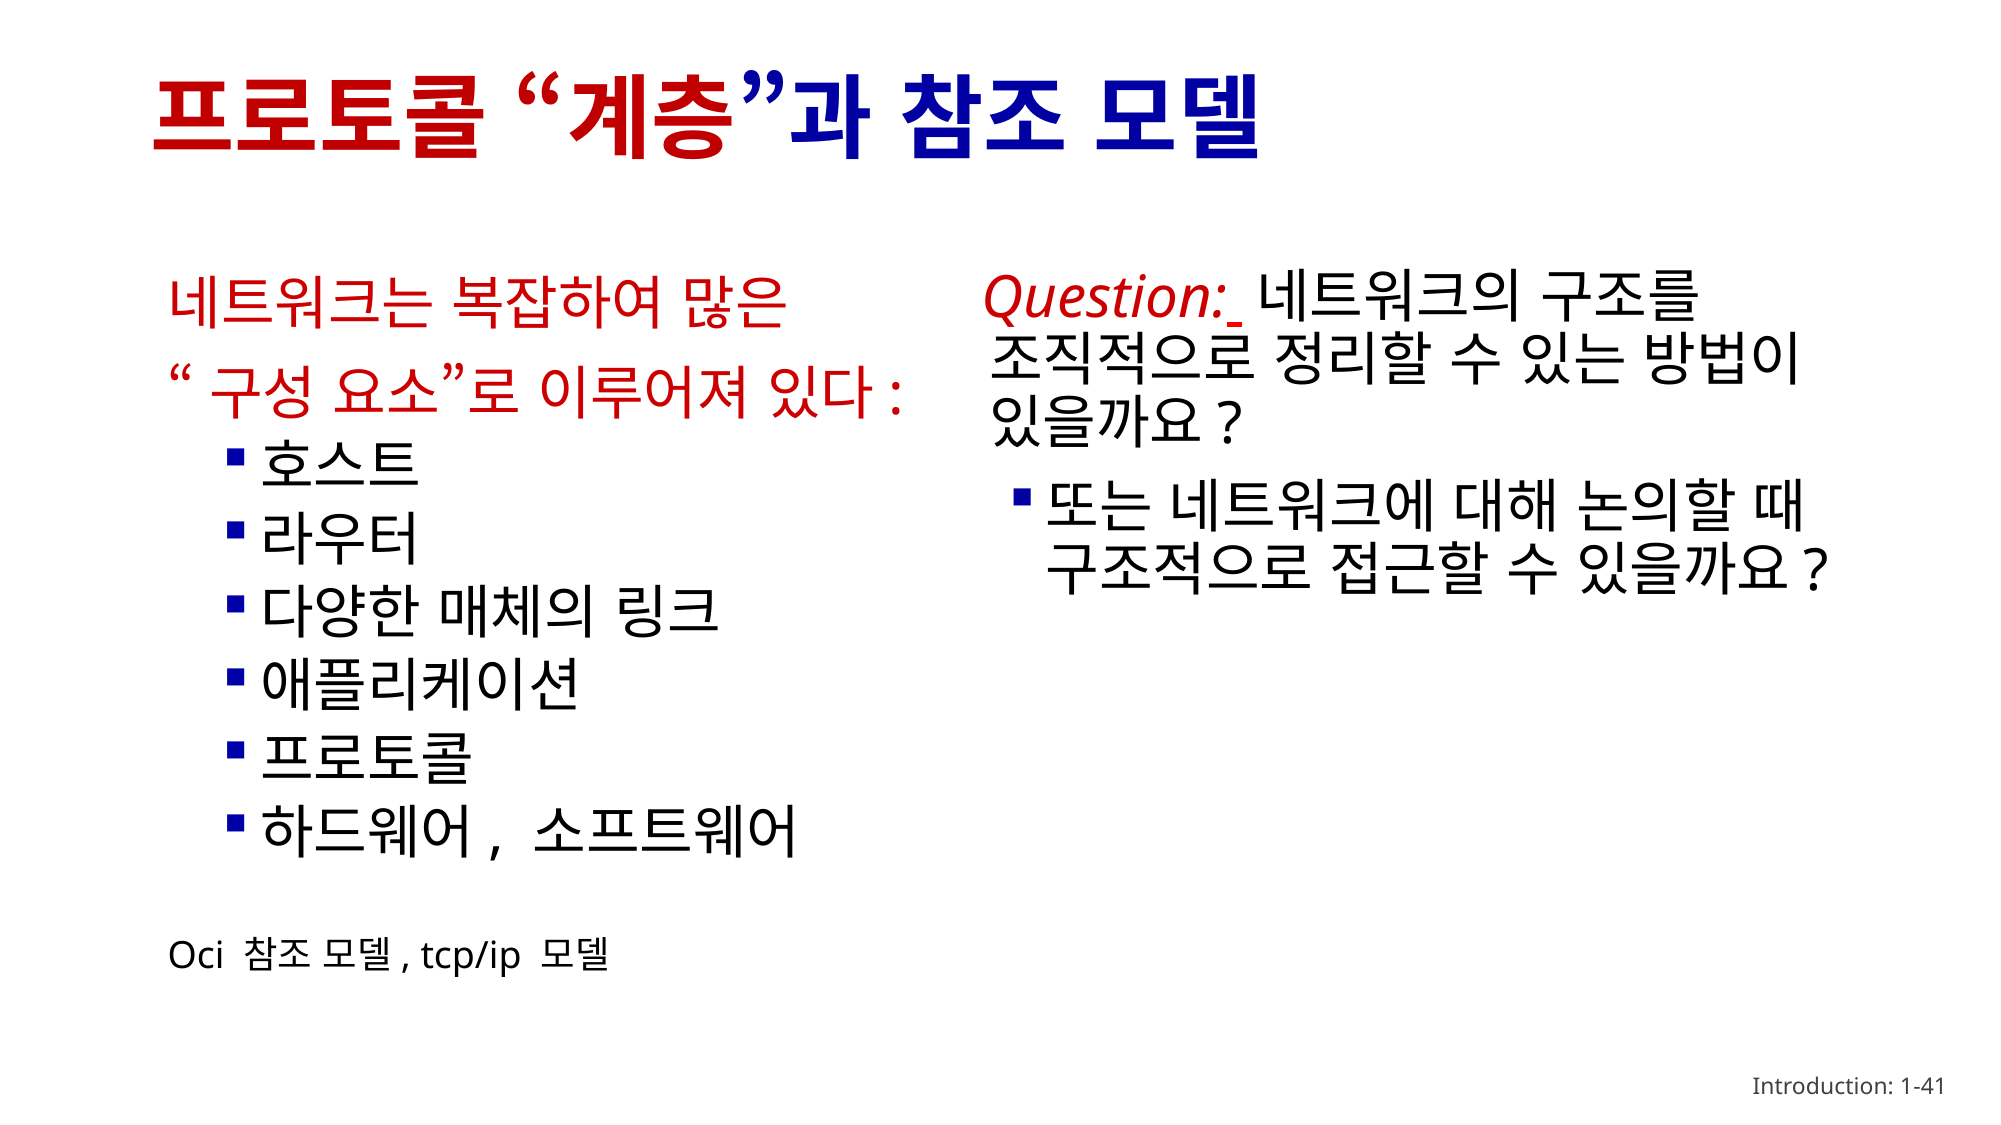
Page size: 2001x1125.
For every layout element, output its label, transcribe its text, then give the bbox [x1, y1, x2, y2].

text_box Question: 네트워크의 구조를 조직적으로 정리할 수 있는 방법이 있을까요? 또는 네트워크에 대해 논의할 때 구조적으로 접근할 수 있을까요? [945, 260, 1828, 973]
title 프로토콜 “계층”과 참조 모델 [135, 47, 1861, 195]
slide_number Introduction: 1-41 [1512, 1056, 1963, 1117]
text_box 네트워크는 복잡하여 많은 “구성 요소”로 이루어져 있다: 호스트 라우터 다양한 매체의 링크 애플리케이션 프로토콜 하드웨어, 소프트웨어 Oci 참조 모델, tcp/ip 모델 [131, 258, 896, 1087]
